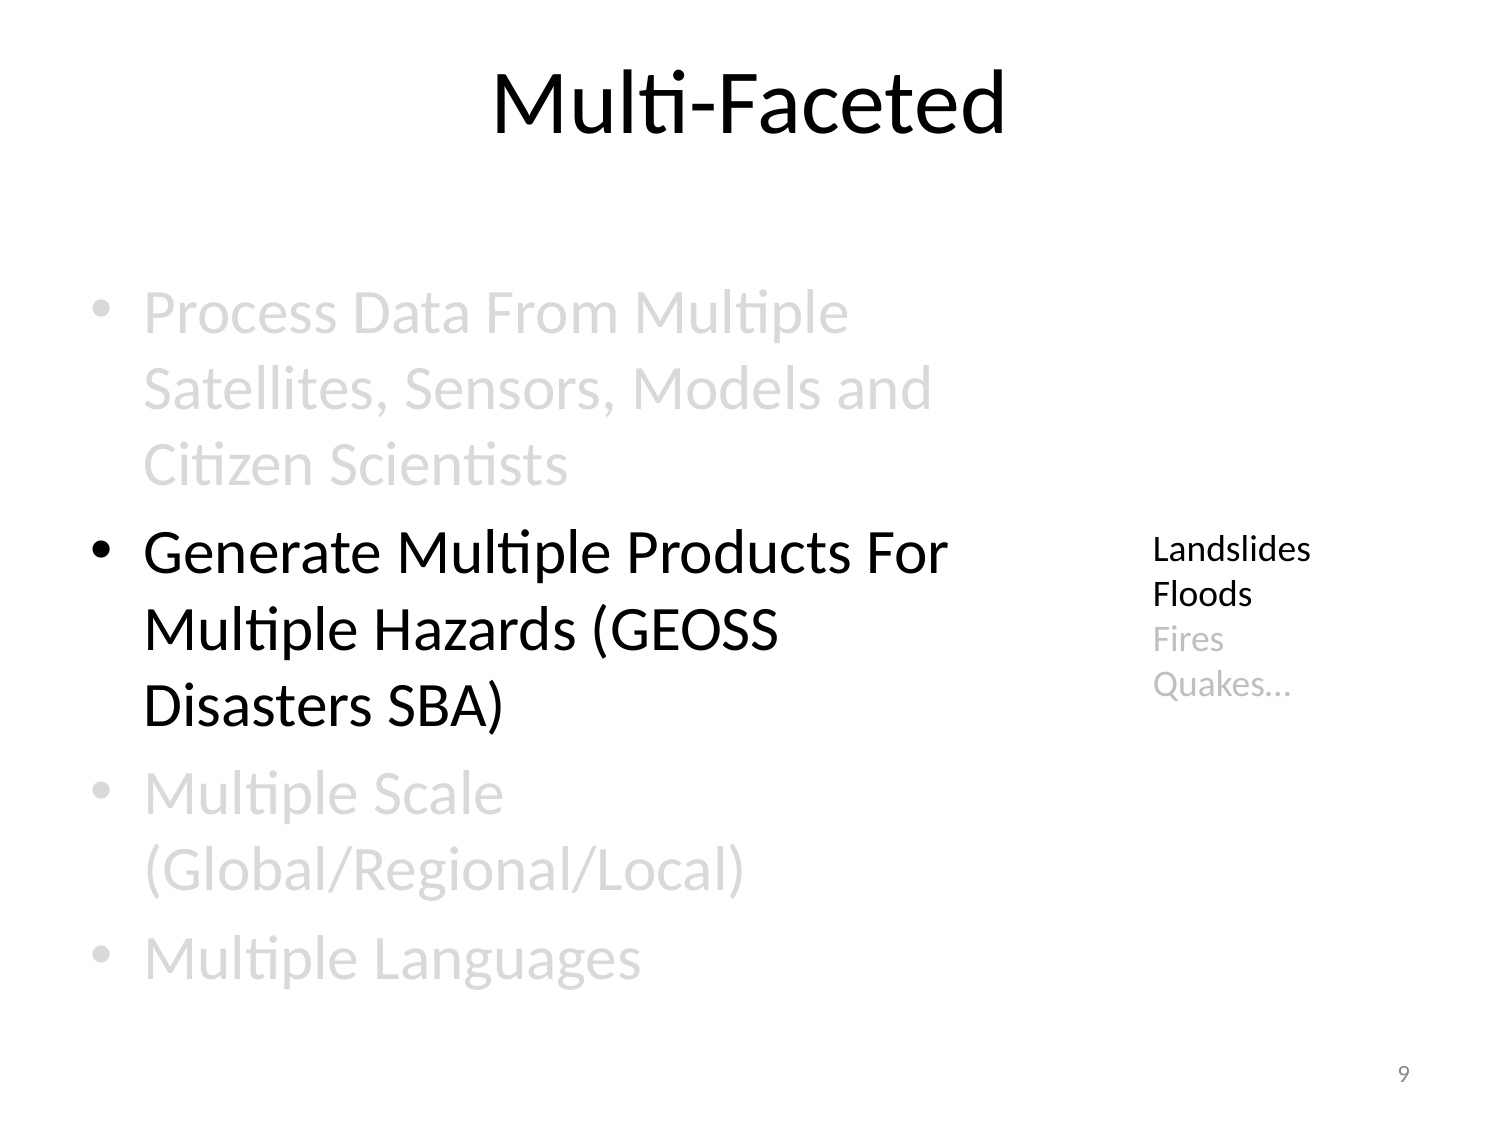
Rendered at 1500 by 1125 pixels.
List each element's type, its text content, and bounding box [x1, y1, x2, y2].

slide_number 9 [1074, 1042, 1425, 1103]
text_box Landslides Floods Fires Quakes… [1138, 516, 1327, 712]
list Process Data From Multiple Satellites, Sensors, Models and Citizen Scientists Generate Multiple Products For Multiple Hazards (GEOSS Disasters SBA) Multiple Scale (Global/Regional/Local) Multiple Languages [75, 262, 1008, 1005]
title Multi-Faceted [75, 3, 1425, 191]
